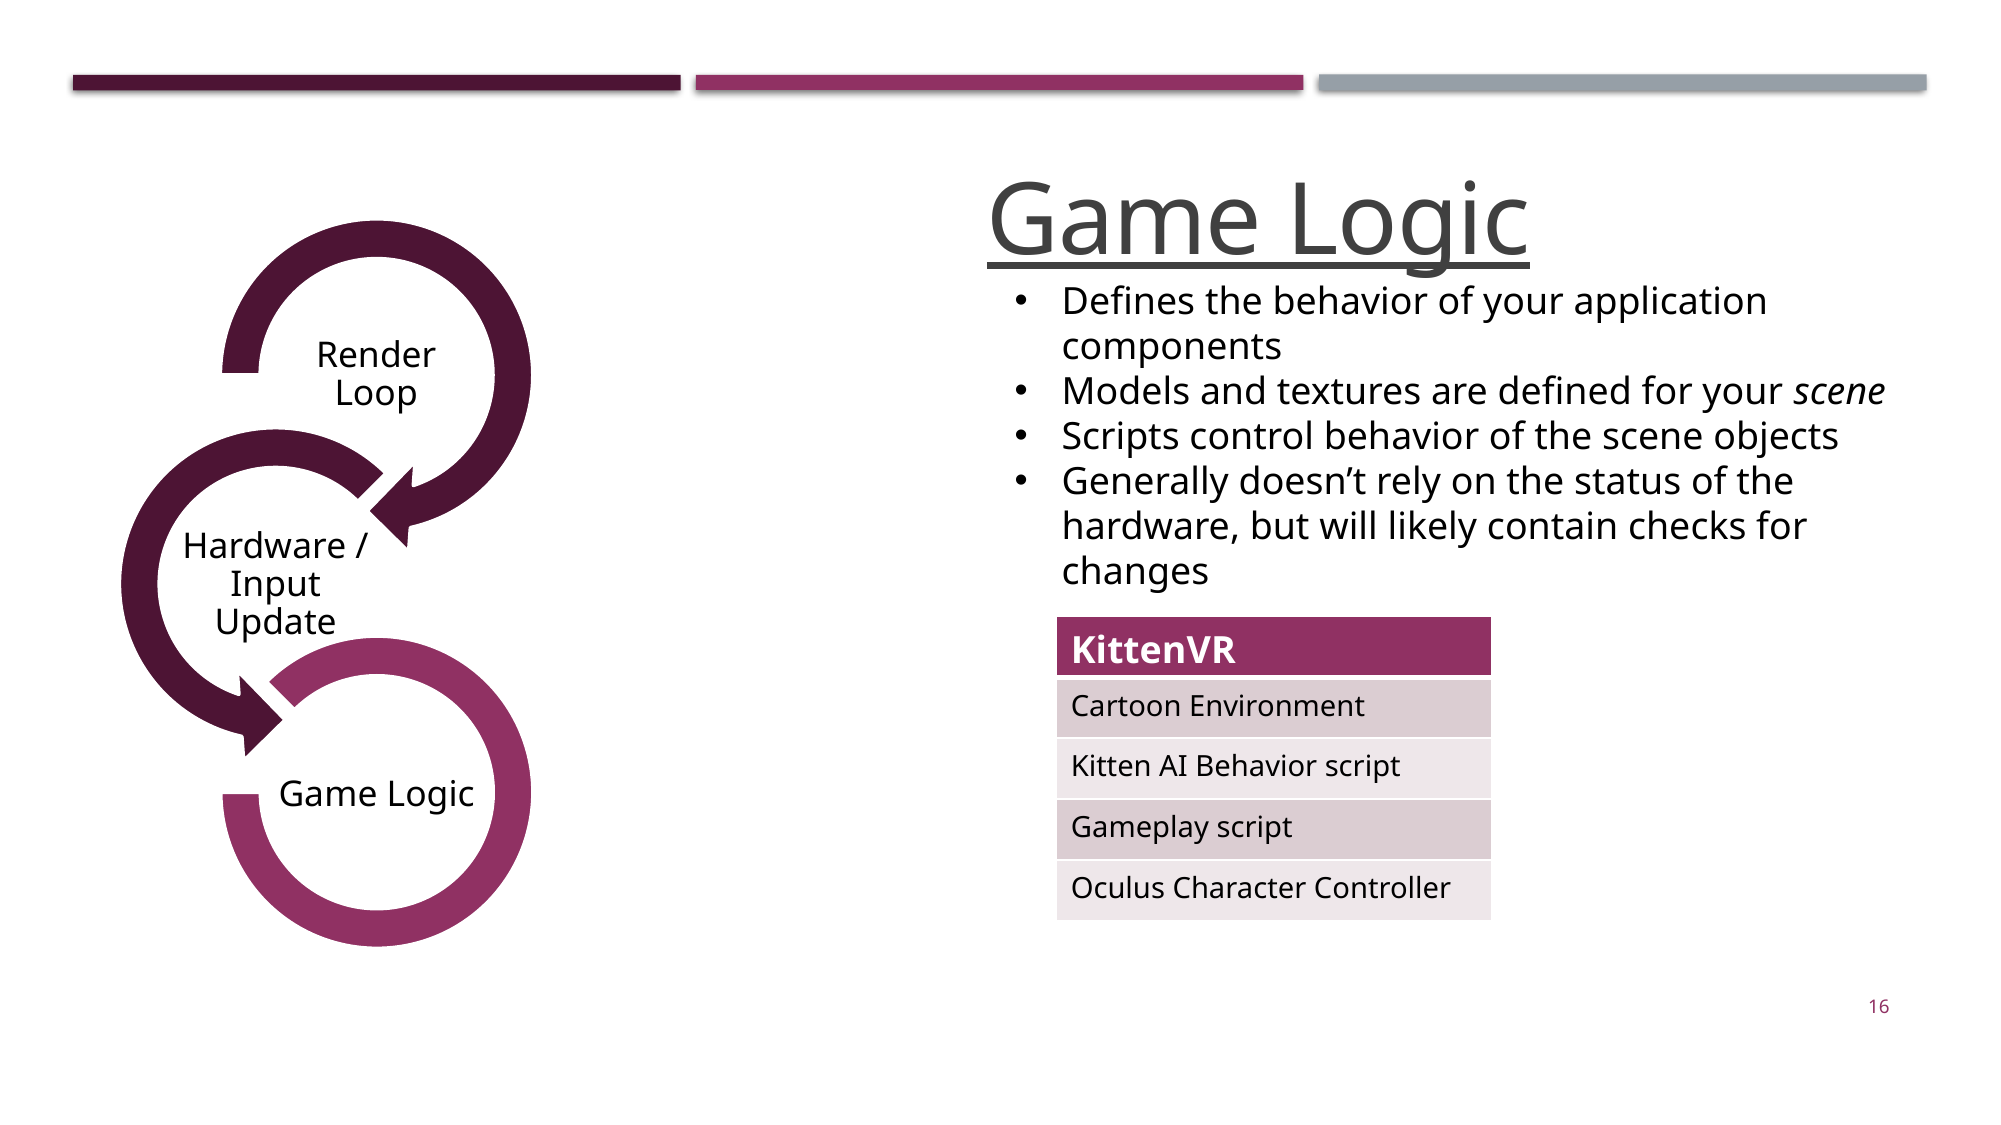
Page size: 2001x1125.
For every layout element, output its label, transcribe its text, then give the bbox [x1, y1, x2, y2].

text_box Game Logic [861, 165, 1546, 404]
slide_number 16 [1732, 977, 1905, 1037]
table_header KittenVR [1057, 617, 1491, 675]
table_cell Kitten AI Behavior script [1057, 739, 1491, 798]
text_box Defines the behavior of your application components Models and textures are defined for your scene Scripts control behavior of the scene objects Generally doesn’t rely on the status of the hardware, but will likely contain checks for changes [999, 269, 1907, 600]
table_cell Gameplay script [1057, 800, 1491, 859]
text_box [0, 88, 668, 1053]
table_cell Oculus Character Controller [1057, 861, 1491, 920]
table_cell Cartoon Environment [1057, 680, 1491, 737]
